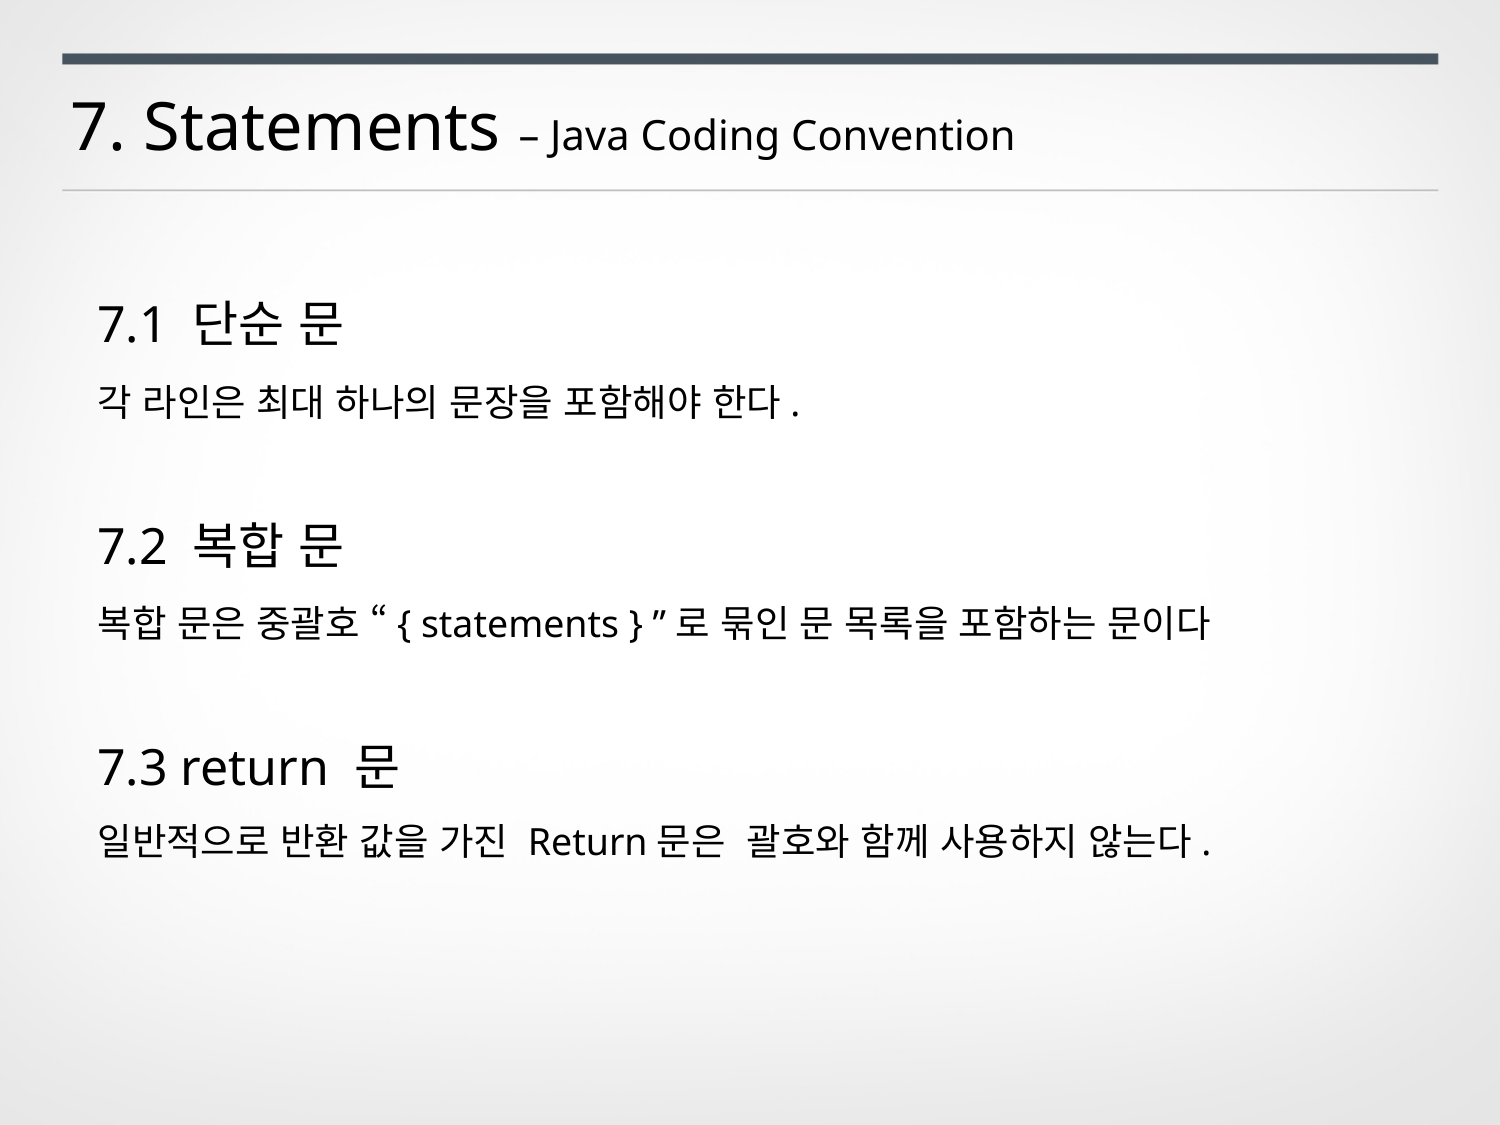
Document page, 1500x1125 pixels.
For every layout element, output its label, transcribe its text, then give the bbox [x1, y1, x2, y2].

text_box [82, 727, 1424, 962]
text_box 7. Statements – Java Coding Convention [70, 76, 1231, 175]
picture [0, 0, 1500, 1125]
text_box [82, 285, 1424, 433]
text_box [82, 506, 1424, 654]
